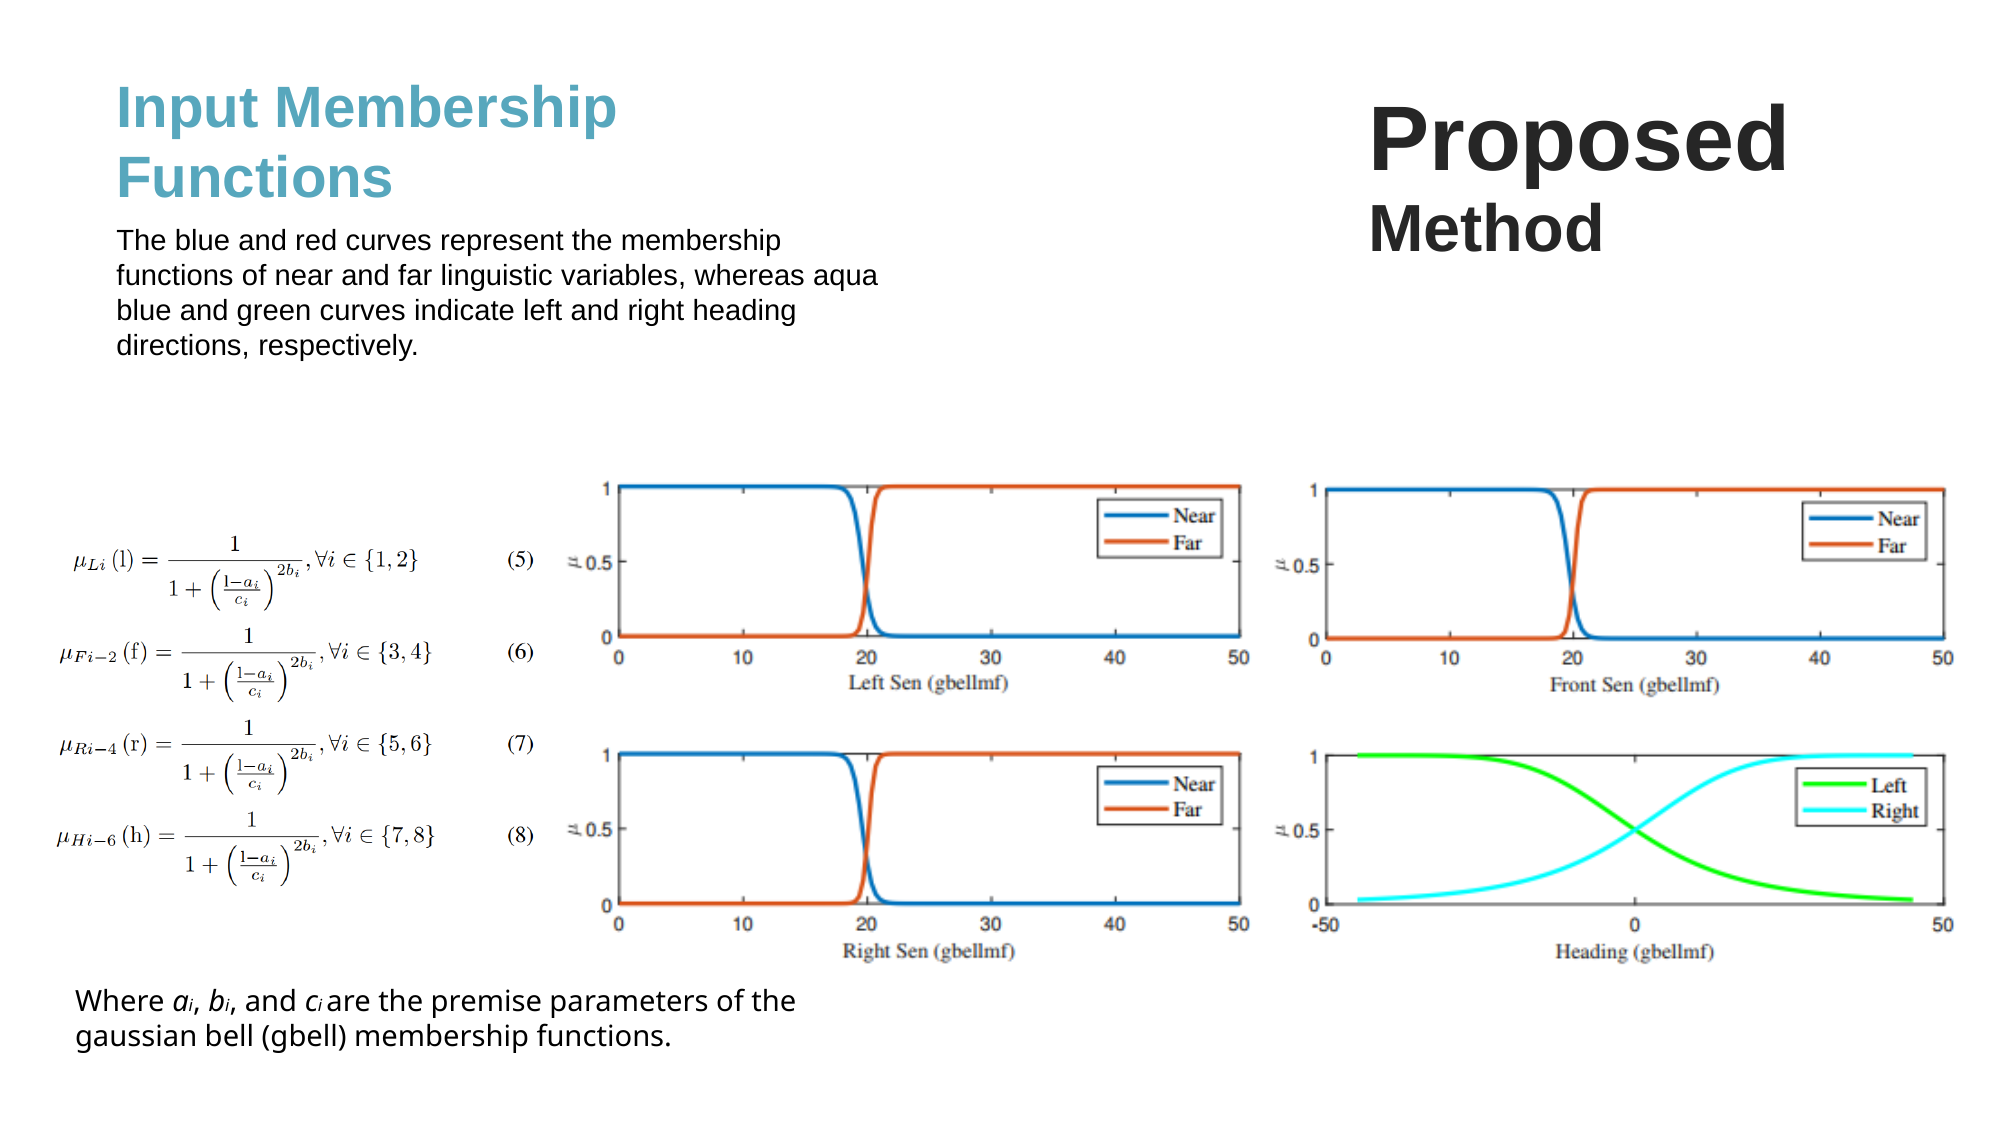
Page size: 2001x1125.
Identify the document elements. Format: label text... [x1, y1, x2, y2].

picture [46, 445, 1997, 990]
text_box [101, 60, 896, 371]
text_box Where ai, bi, and ci are the premise parameters of the gaussian bell (gbell) membership functions. [60, 974, 854, 1095]
text_box Method [1353, 177, 1899, 273]
text_box Proposed [1353, 71, 1899, 177]
